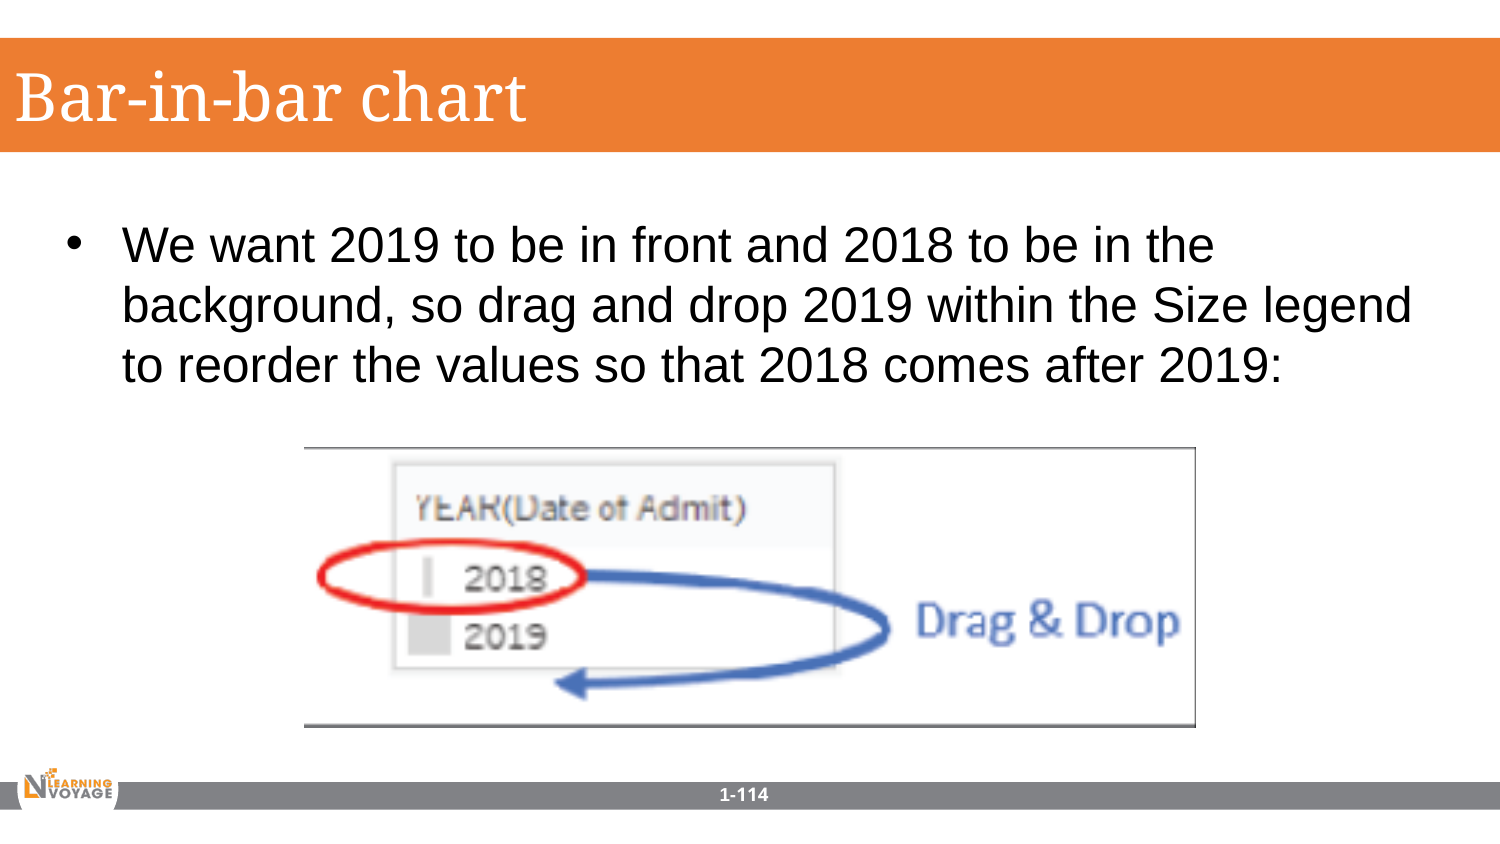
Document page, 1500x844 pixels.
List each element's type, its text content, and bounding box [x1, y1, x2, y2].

picture [0, 706, 144, 844]
text_box We want 2019 to be in front and 2018 to be in the background, so drag and drop 2019 within the Size legend to reorder the values so that 2018 comes after 2019: [65, 210, 1435, 393]
text_box Bar-in-bar chart [0, 37, 1500, 153]
picture [304, 447, 1196, 728]
slide_number 1-114 [692, 770, 784, 821]
